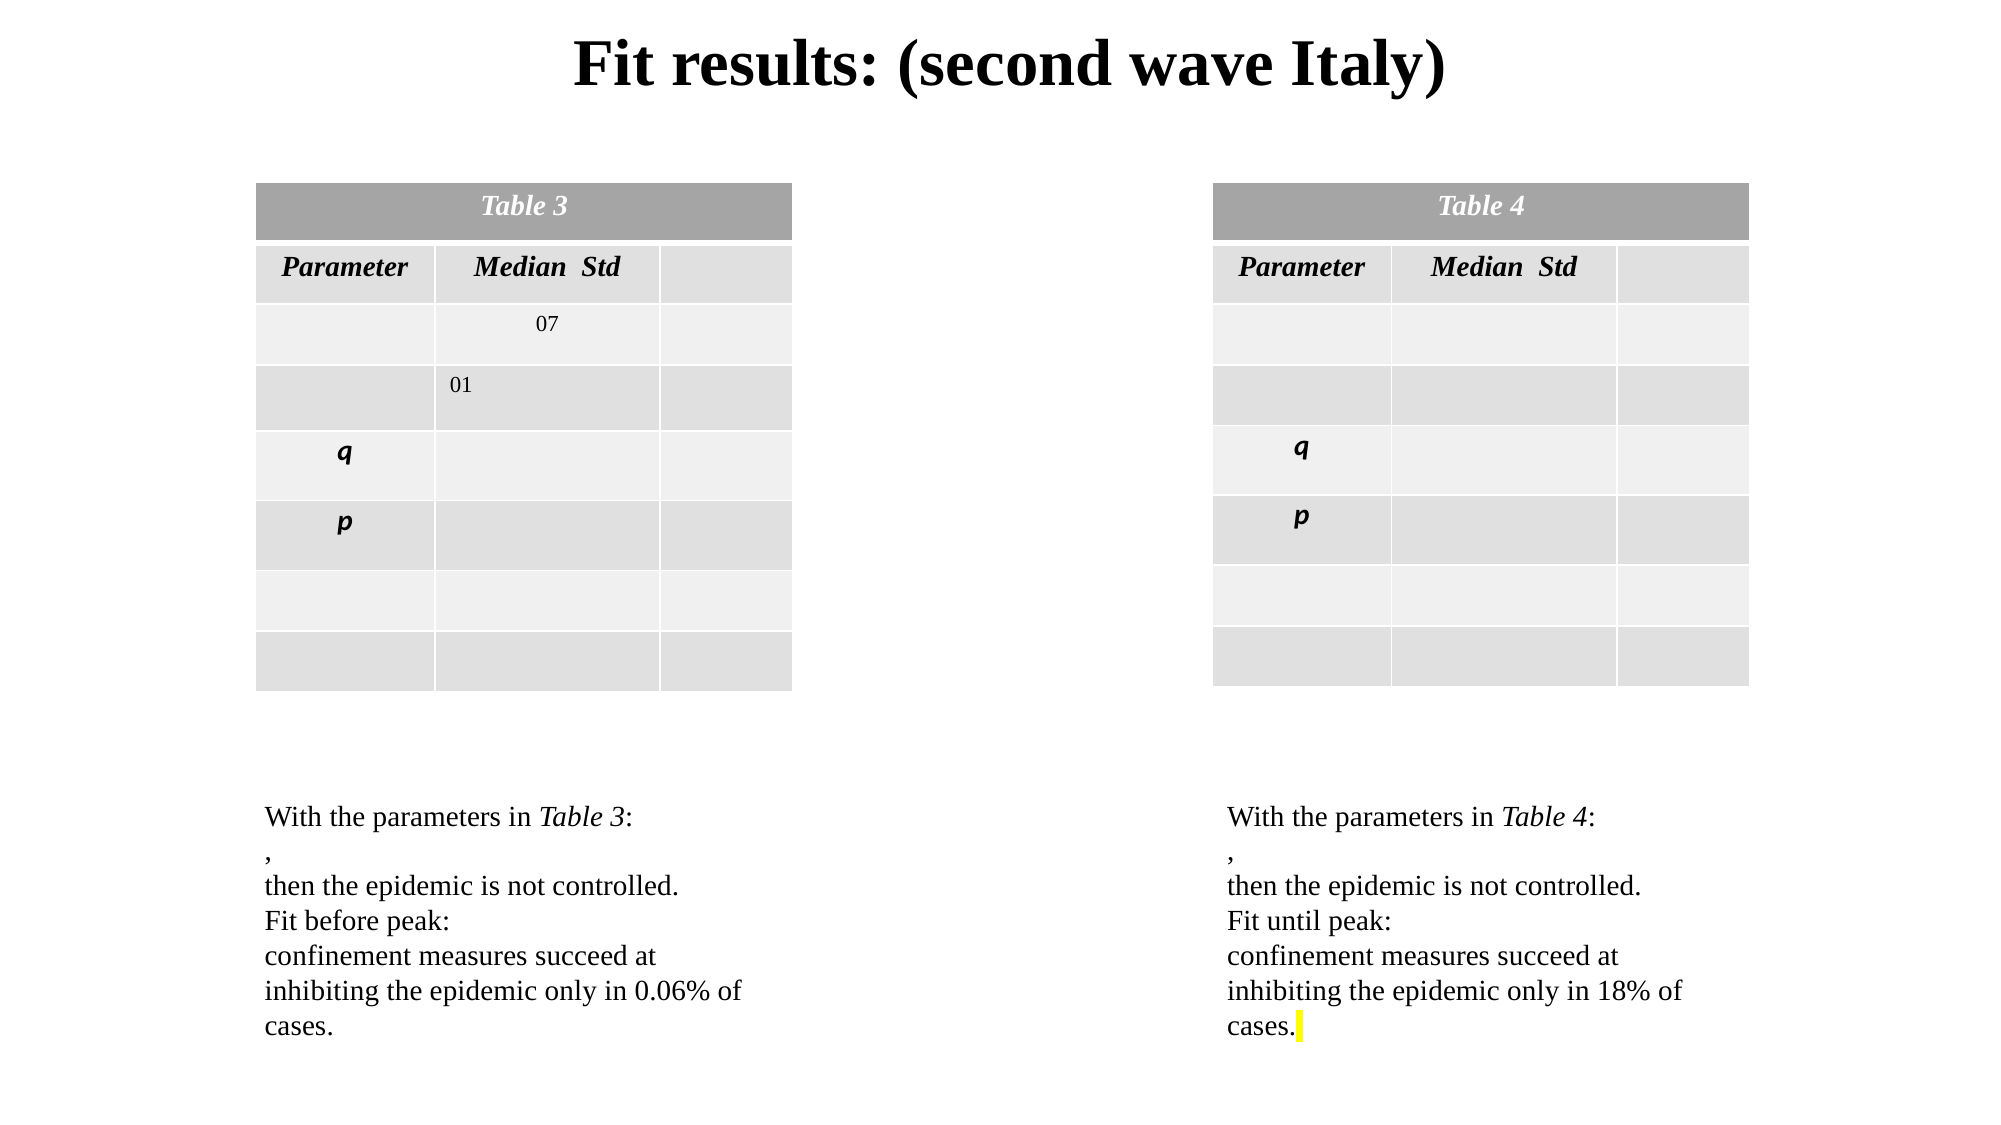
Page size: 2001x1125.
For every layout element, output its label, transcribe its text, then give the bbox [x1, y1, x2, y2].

title Fit results: (second wave Italy) [148, 0, 1874, 128]
